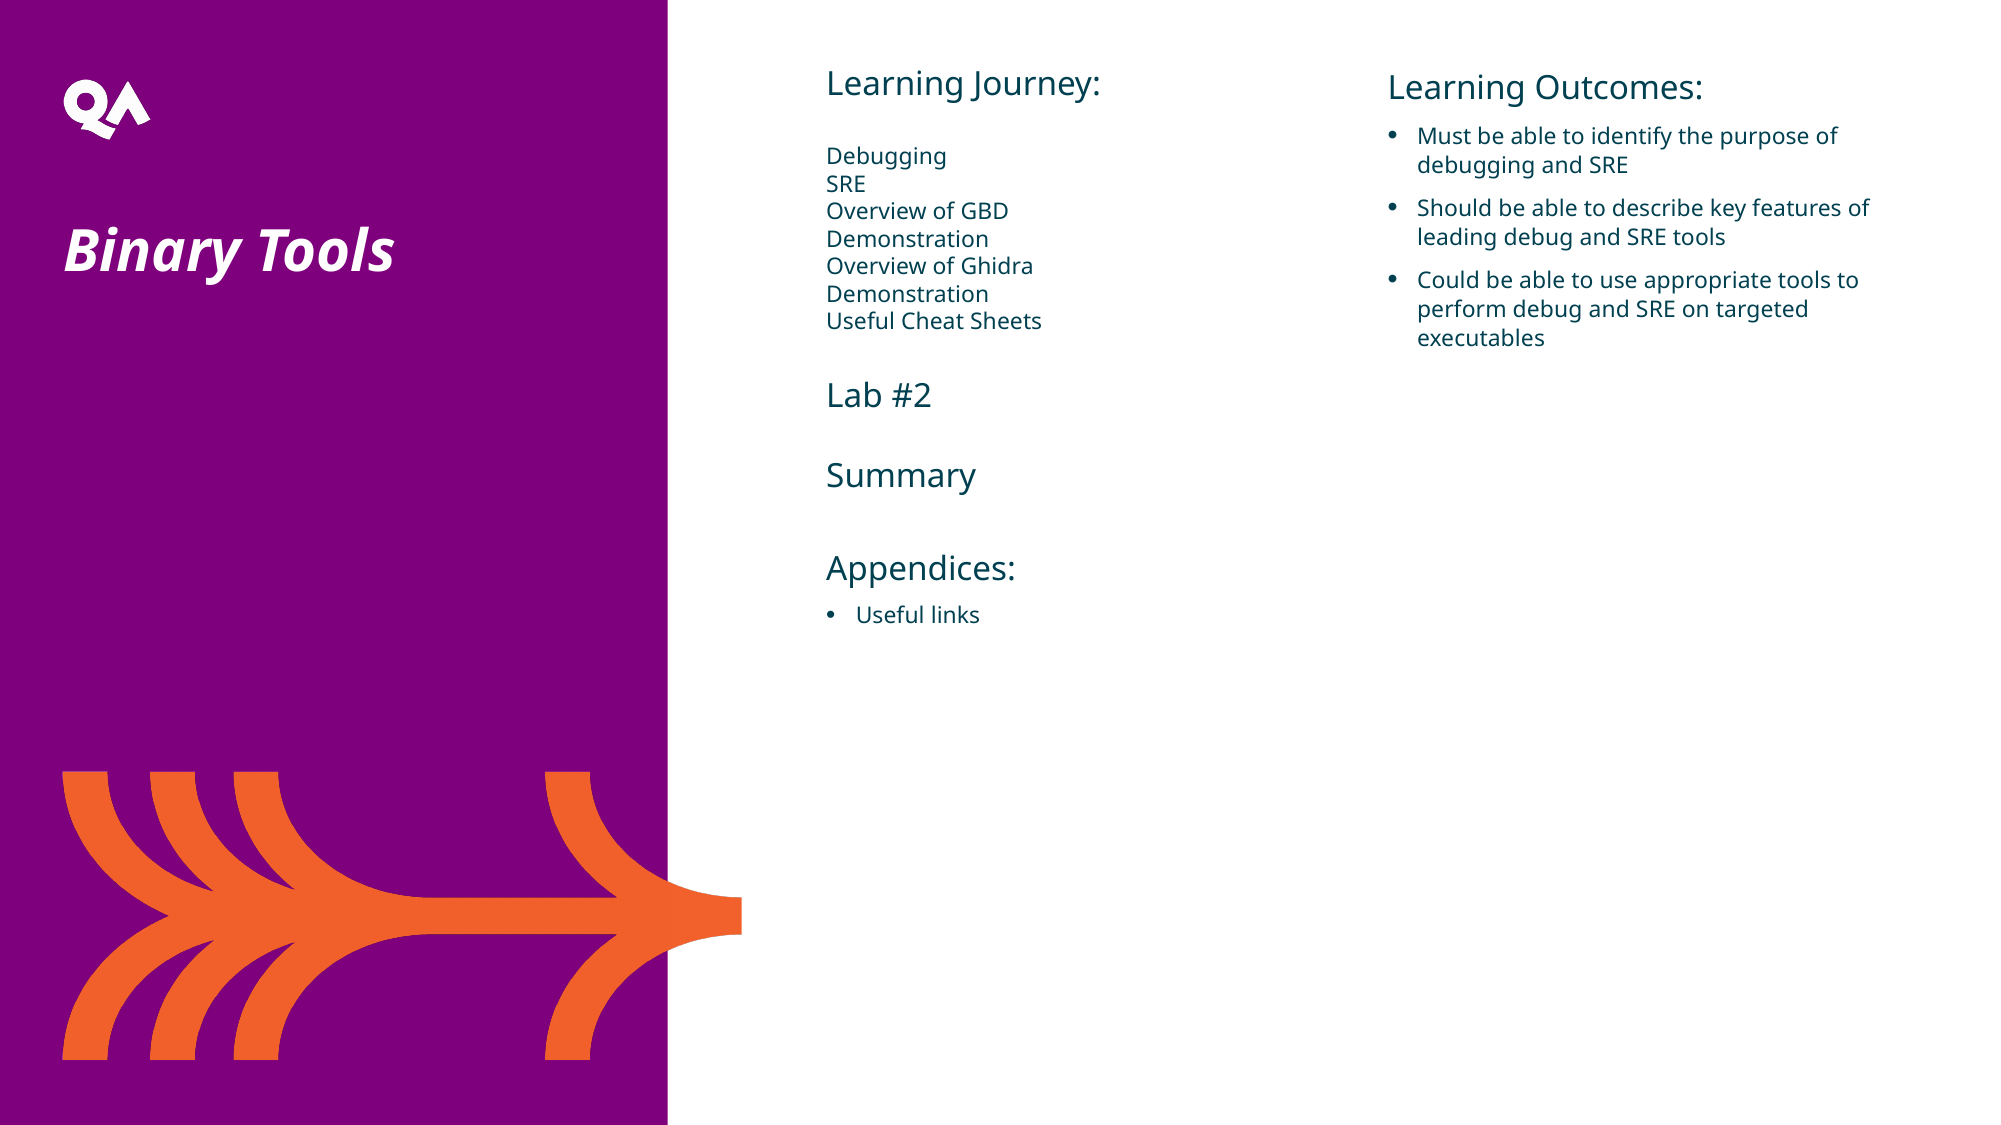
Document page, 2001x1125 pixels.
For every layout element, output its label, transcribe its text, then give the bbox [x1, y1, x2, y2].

list Learning Outcomes: Must be able to identify the purpose of debugging and SRE Should be able to describe key features of leading debug and SRE tools Could be able to use appropriate tools to perform debug and SRE on targeted executables [1387, 66, 1908, 829]
list Learning Journey: Debugging SRE Overview of GBD Demonstration Overview of Ghidra Demonstration Useful Cheat Sheets Lab #2 Summary Appendices: Useful links [826, 62, 1388, 1065]
picture [53, 67, 161, 143]
list Binary Tools [63, 221, 628, 673]
picture [45, 756, 742, 1076]
